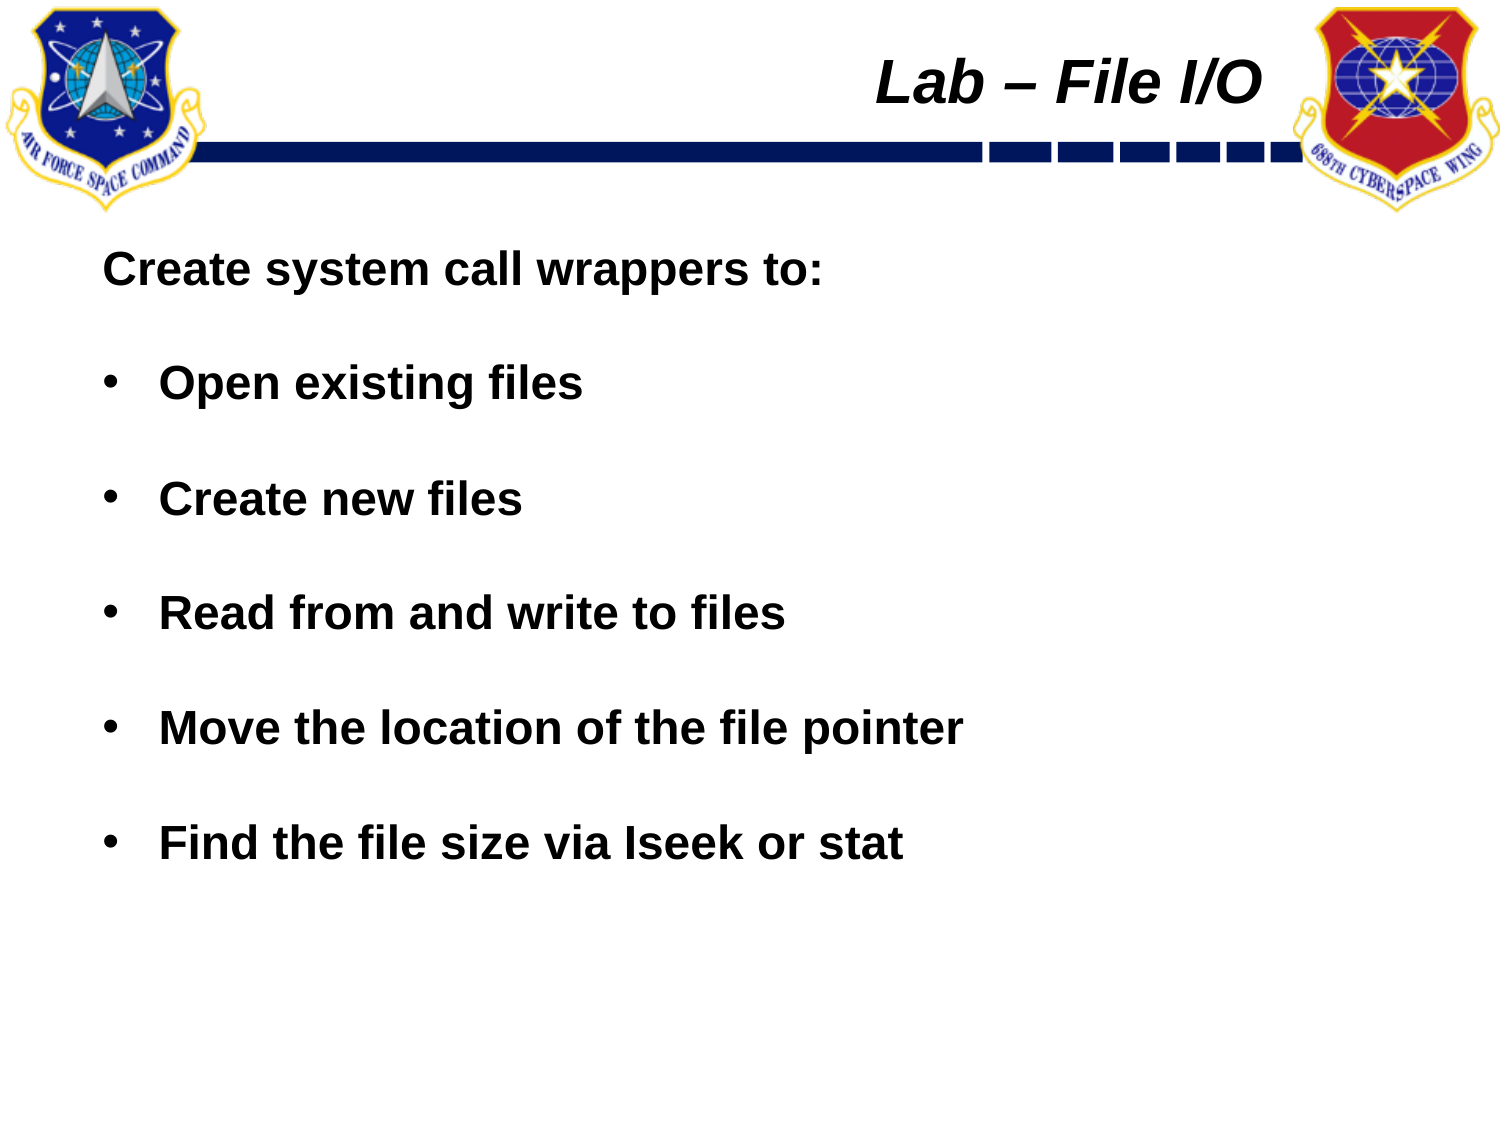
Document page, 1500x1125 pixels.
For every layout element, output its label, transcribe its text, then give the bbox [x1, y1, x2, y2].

picture [0, 0, 213, 218]
text_box Create system call wrappers to: Open existing files Create new files Read from and write to files Move the location of the file pointer Find the file size via Iseek or stat [87, 229, 1312, 877]
picture [1293, 7, 1500, 213]
title Lab – File I/O [826, 12, 1313, 122]
